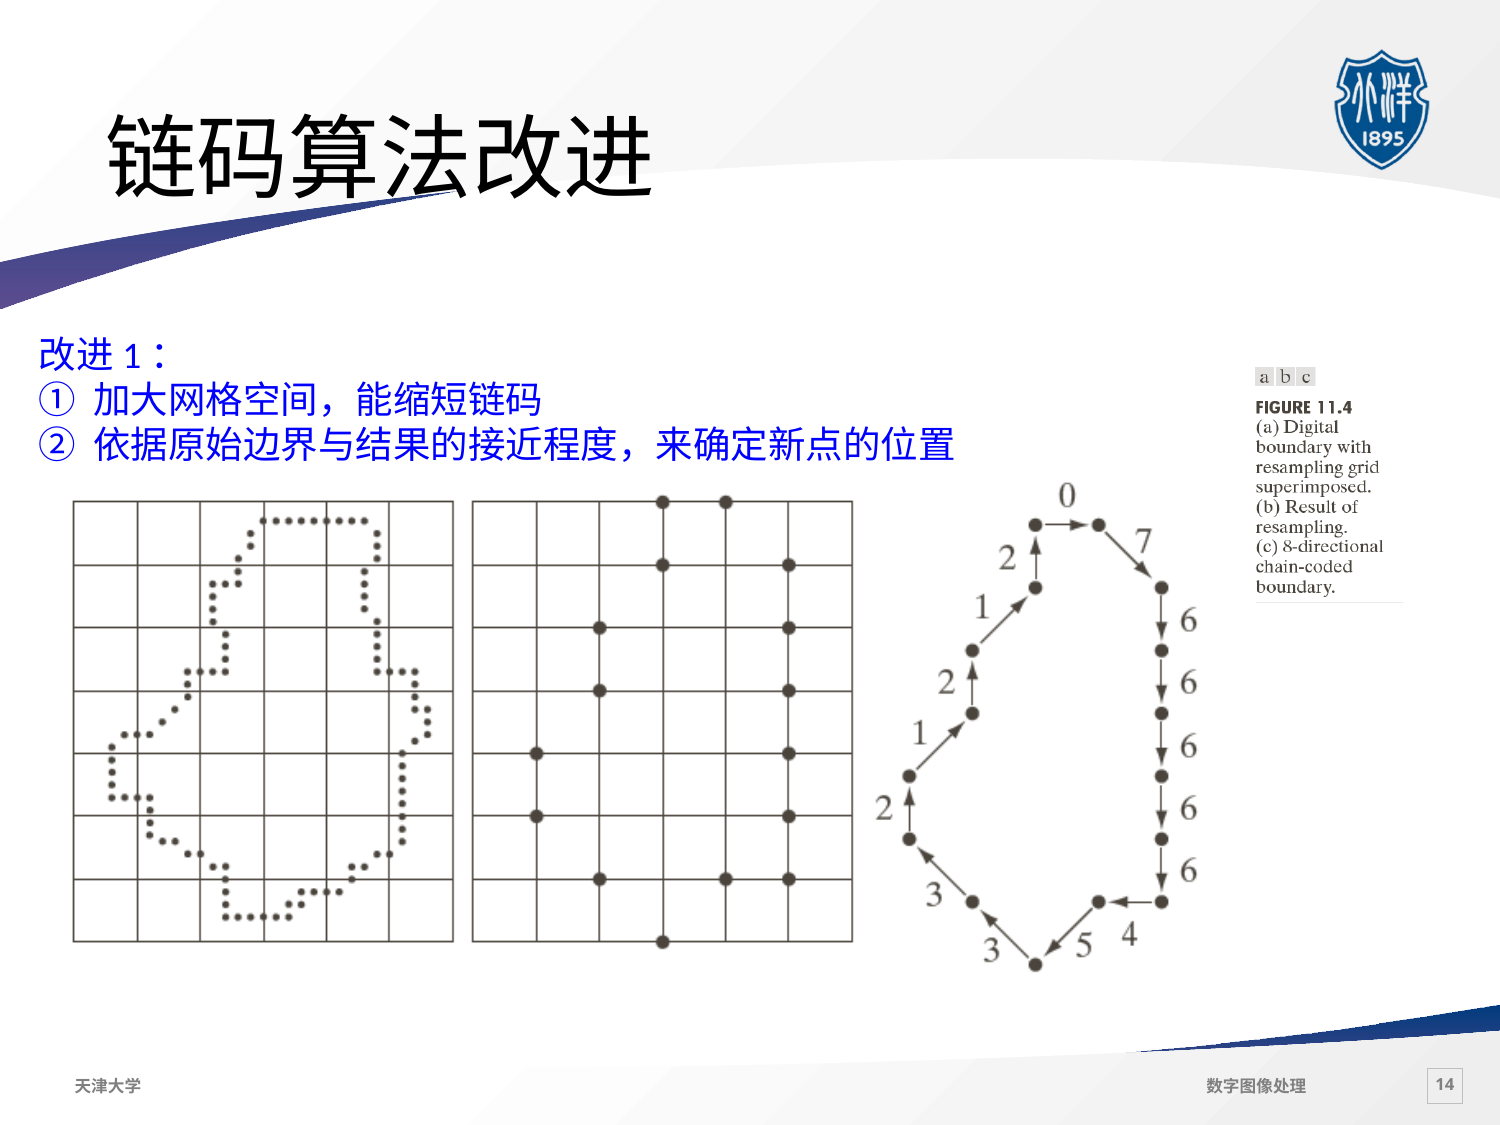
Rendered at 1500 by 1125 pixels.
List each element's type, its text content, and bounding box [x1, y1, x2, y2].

picture [55, 465, 1212, 980]
picture [1321, 47, 1447, 172]
title 链码算法改进 [90, 52, 1384, 271]
picture [1250, 363, 1412, 611]
text_box 改进1： 加大网格空间，能缩短链码 依据原始边界与结果的接近程度，来确定新点的位置 [23, 323, 971, 519]
